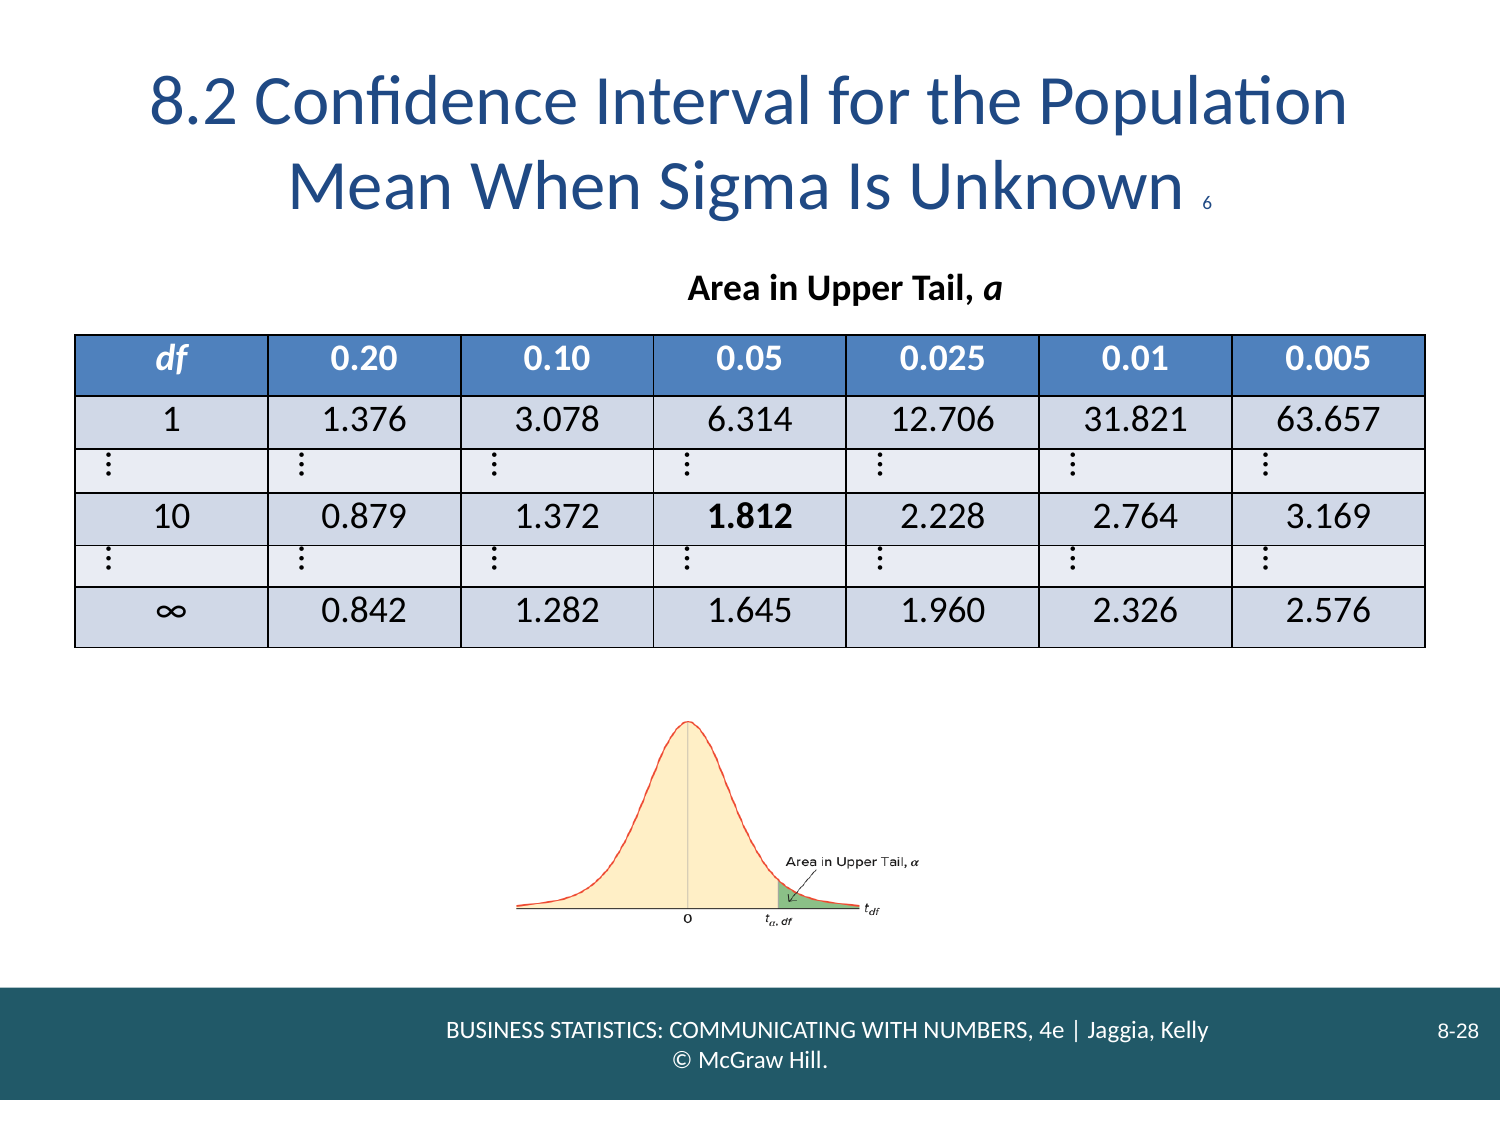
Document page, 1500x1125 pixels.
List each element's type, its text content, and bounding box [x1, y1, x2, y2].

table_cell … [462, 450, 653, 492]
table_cell … [847, 450, 1038, 492]
table_cell … [76, 546, 267, 586]
table_header 0.01 [1040, 336, 1231, 395]
table_cell 0.842 [269, 588, 460, 647]
table_cell 6.314 [654, 397, 845, 448]
table_cell … [847, 546, 1038, 586]
table_cell 12.706 [847, 397, 1038, 448]
picture [516, 711, 928, 930]
table_cell 1.372 [462, 494, 653, 545]
table_cell 3.169 [1233, 494, 1424, 545]
table_header 0.10 [462, 336, 653, 395]
table_cell … [1233, 546, 1424, 586]
table_cell 1.376 [269, 397, 460, 448]
table_cell 1 [76, 397, 267, 448]
table_cell 2.228 [847, 494, 1038, 545]
table_cell ∞ [76, 588, 267, 647]
table_cell 31.821 [1040, 397, 1231, 448]
table_cell 10 [76, 494, 267, 545]
table_cell … [654, 450, 845, 492]
table_cell … [462, 546, 653, 586]
table_cell 0.879 [269, 494, 460, 545]
table_cell … [654, 546, 845, 586]
title 8.2 Confidence Interval for the Population Mean When Sigma Is Unknown 6 [75, 45, 1425, 233]
table_cell … [1233, 450, 1424, 492]
table_cell 1.645 [654, 588, 845, 647]
list Area in Upper Tail, a [672, 255, 1023, 321]
table_cell 2.576 [1233, 588, 1424, 647]
table_cell … [269, 450, 460, 492]
table_header 0.025 [847, 336, 1038, 395]
table_cell 1.282 [462, 588, 653, 647]
table_cell 1.960 [847, 588, 1038, 647]
table_cell … [269, 546, 460, 586]
table_cell … [76, 450, 267, 492]
table_cell 2.326 [1040, 588, 1231, 647]
table_cell … [1040, 546, 1231, 586]
table_cell 1.812 [654, 494, 845, 545]
table_header 0.005 [1233, 336, 1424, 395]
table_cell 3.078 [462, 397, 653, 448]
table_header 0.05 [654, 336, 845, 395]
table_header df [76, 336, 267, 395]
table_cell 2.764 [1040, 494, 1231, 545]
table_header 0.20 [269, 336, 460, 395]
table_cell 63.657 [1233, 397, 1424, 448]
table_cell … [1040, 450, 1231, 492]
